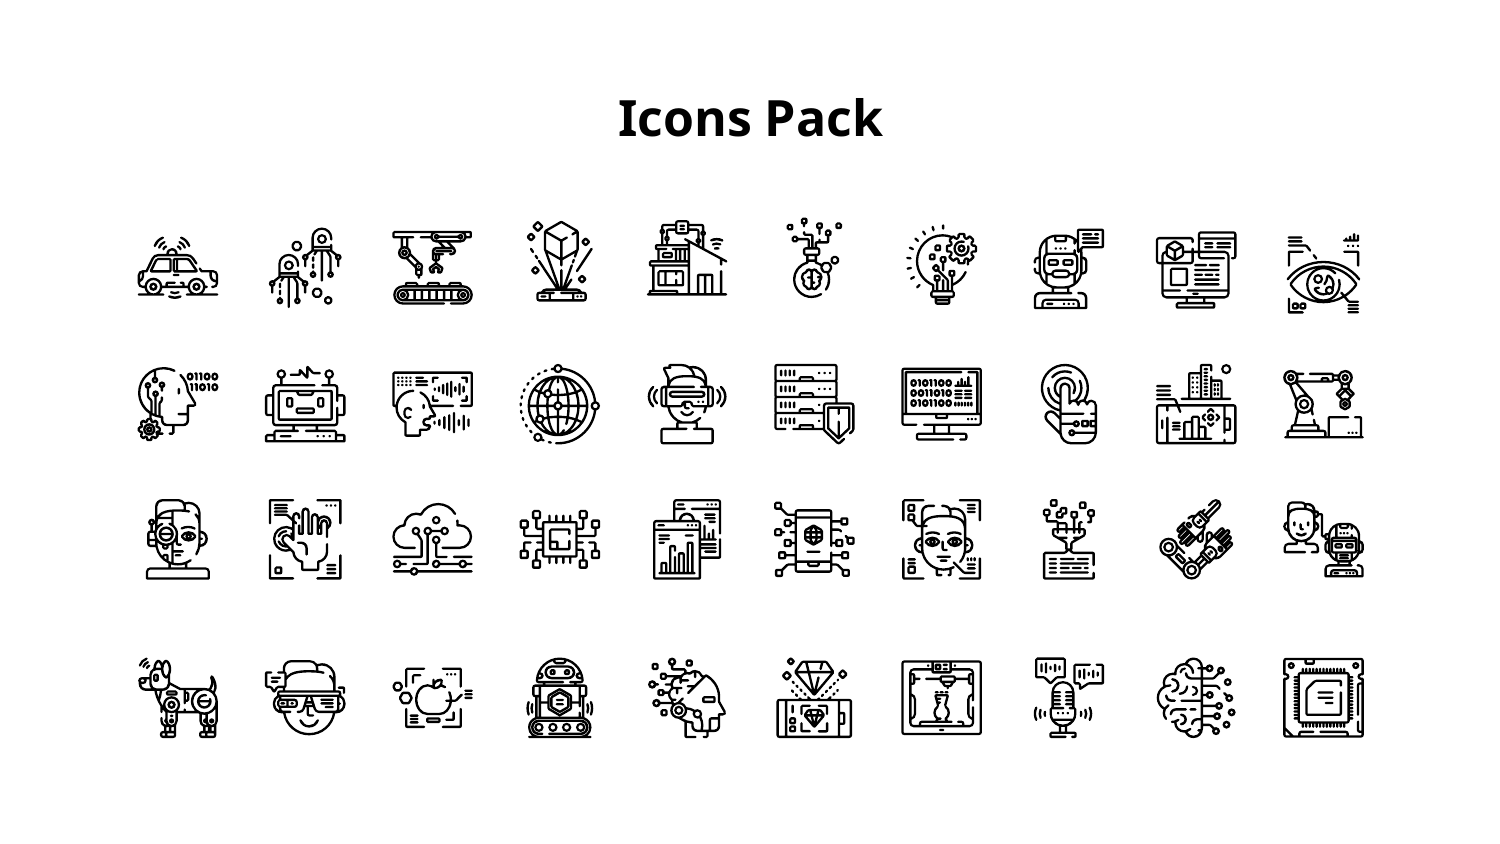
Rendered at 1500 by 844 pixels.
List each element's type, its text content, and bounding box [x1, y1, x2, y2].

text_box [526, 220, 594, 302]
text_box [776, 657, 853, 739]
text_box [137, 366, 219, 442]
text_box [1282, 657, 1365, 738]
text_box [392, 667, 474, 729]
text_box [901, 498, 982, 580]
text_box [652, 498, 722, 580]
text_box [392, 230, 474, 305]
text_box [392, 502, 474, 577]
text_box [647, 363, 727, 445]
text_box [1042, 498, 1096, 580]
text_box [901, 660, 983, 736]
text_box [1040, 363, 1098, 445]
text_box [1282, 501, 1365, 578]
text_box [268, 498, 342, 580]
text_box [1156, 657, 1236, 739]
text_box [905, 223, 978, 306]
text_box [392, 371, 474, 437]
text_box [1033, 228, 1105, 310]
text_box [901, 367, 983, 441]
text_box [774, 363, 855, 445]
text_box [268, 227, 342, 309]
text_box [1155, 230, 1237, 309]
title Icons Pack [75, 67, 1427, 162]
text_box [1286, 232, 1361, 314]
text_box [526, 657, 594, 739]
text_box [773, 501, 855, 578]
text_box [646, 219, 728, 296]
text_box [1155, 363, 1237, 445]
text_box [1158, 498, 1234, 580]
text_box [519, 363, 601, 445]
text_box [1033, 657, 1105, 739]
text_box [647, 657, 727, 739]
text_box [1282, 369, 1365, 439]
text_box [519, 509, 601, 570]
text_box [137, 657, 219, 739]
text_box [145, 498, 211, 580]
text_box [137, 236, 219, 300]
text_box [264, 659, 346, 736]
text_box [786, 217, 843, 299]
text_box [264, 365, 346, 443]
